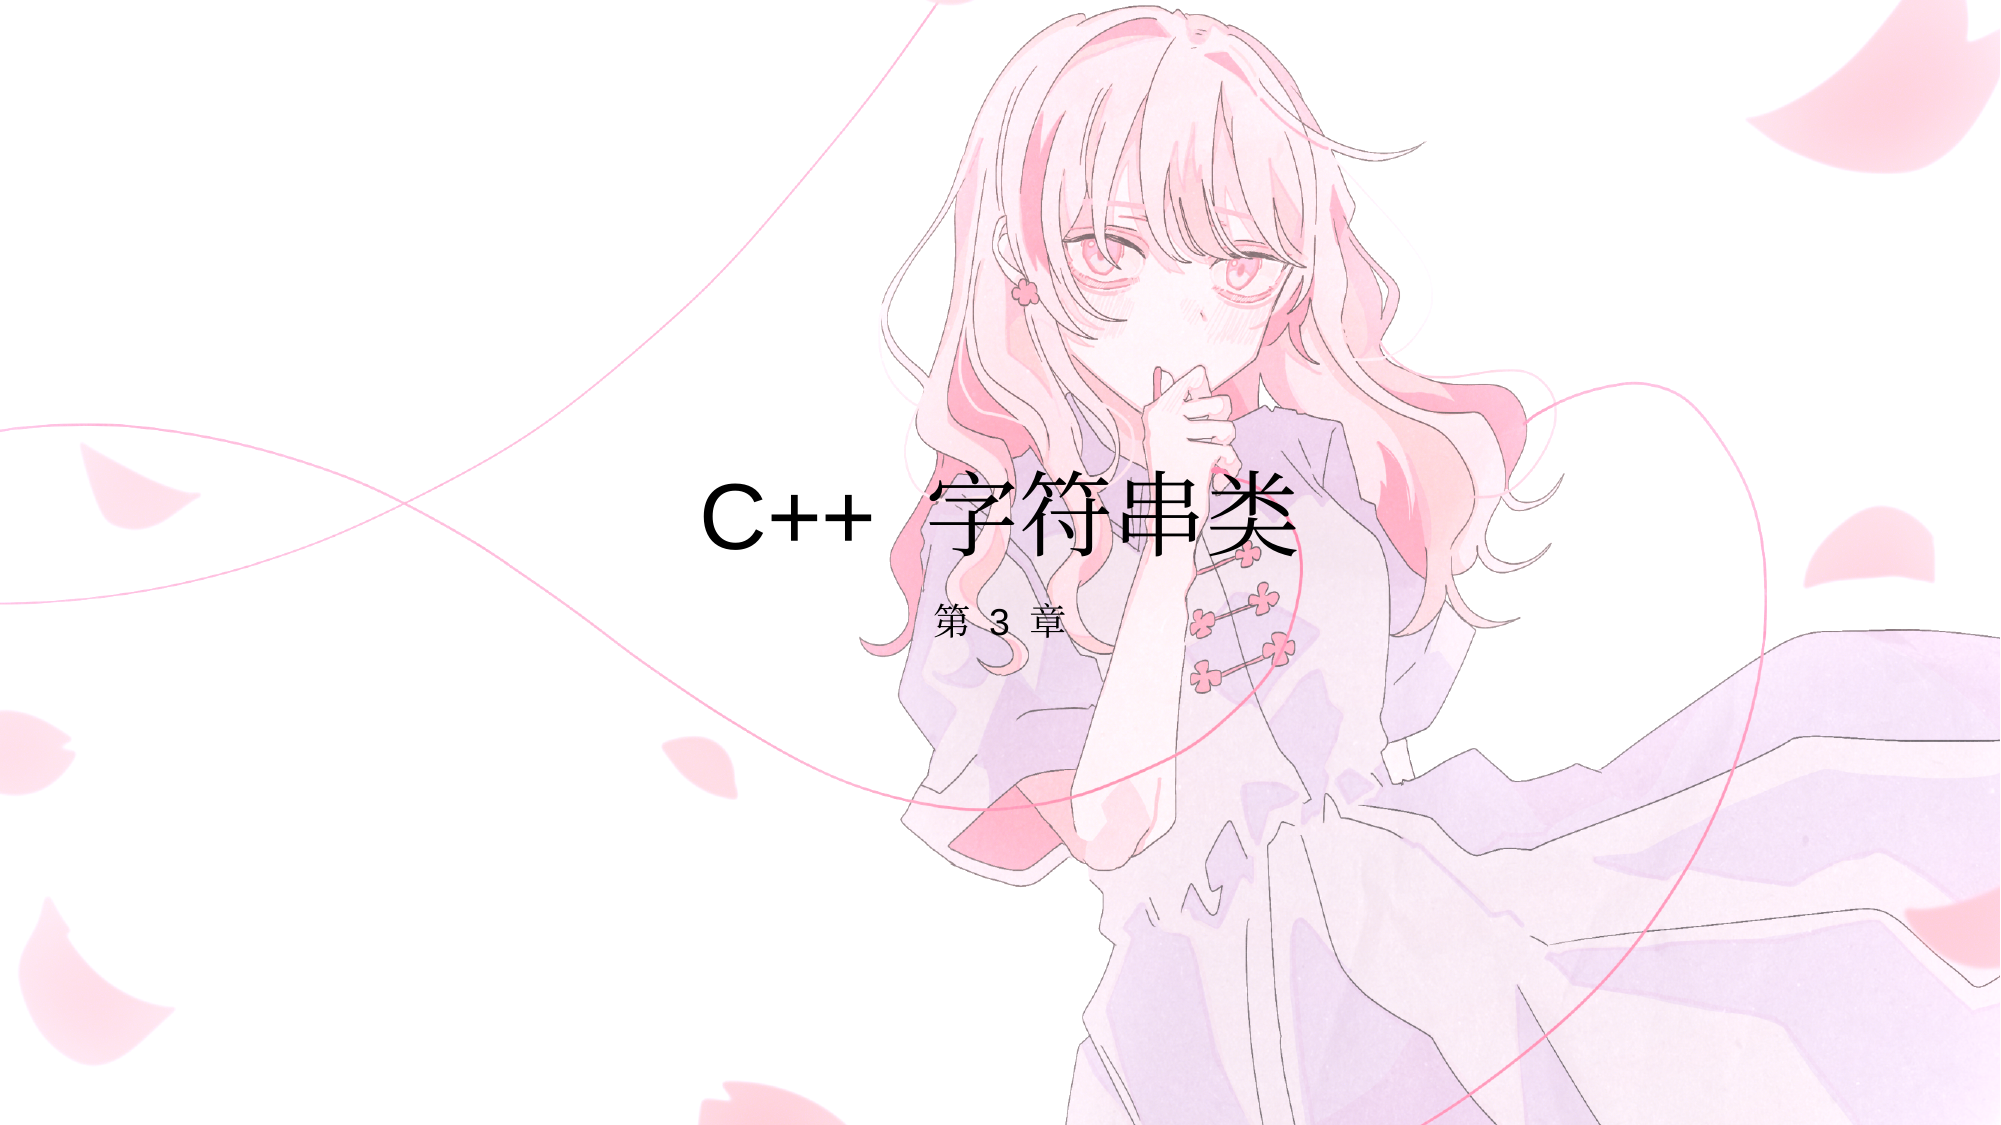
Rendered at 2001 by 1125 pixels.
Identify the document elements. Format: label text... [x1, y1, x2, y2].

subtitle 第 3 章 [249, 590, 1751, 863]
list s2 是对 s1 的深拷贝（调用了 string 的拷贝构造函数）所以 s1 被修改时，s2 仍保持旧的值 “hello” 不变。 sv1 和 sv2 都是指向 s1 的弱引用，所以 s1 被改写时，sv1 和 sv2 看到的字符串也改写了。 [0, 0, 2000, 1125]
title C++ 字符串类 [249, 183, 1751, 576]
